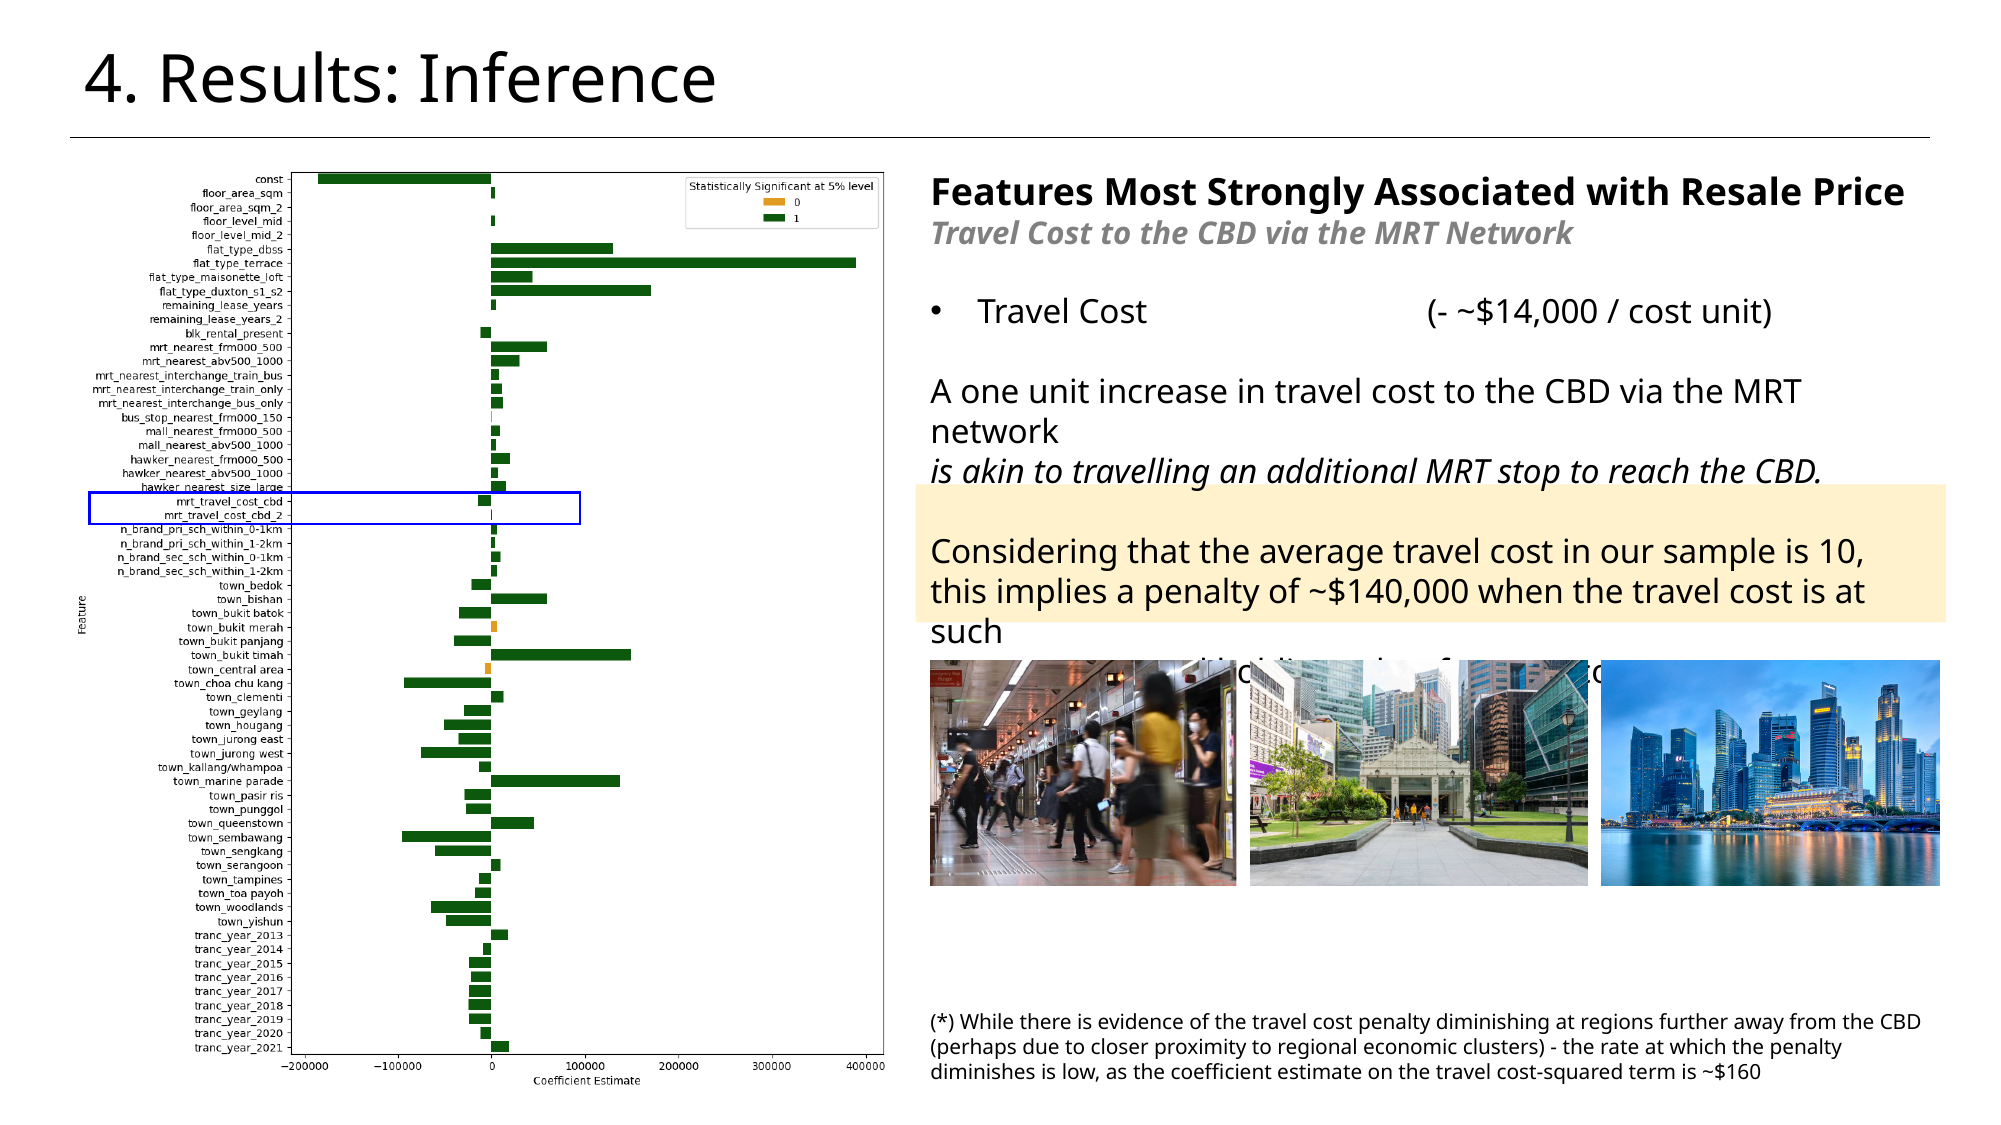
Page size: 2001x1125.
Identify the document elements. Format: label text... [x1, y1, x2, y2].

text_box 4. Results: Inference [69, 27, 1931, 123]
picture [1250, 660, 1588, 886]
picture [1601, 660, 1940, 886]
picture [69, 162, 893, 1094]
picture [926, 660, 1237, 886]
text_box Features Most Strongly Associated with Resale Price Travel Cost to the CBD via the MRT Network Travel Cost (- ~$14,000 / cost unit) A one unit increase in travel cost to the CBD via the MRT network is akin to travelling an additional MRT stop to reach the CBD. Considering that the average travel cost in our sample is 10, this implies a penalty of ~$140,000 when the travel cost is at such – on average, and holding other features constant (*) While there is evidence of the travel cost penalty diminishing at regions further away from the CBD (perhaps due to closer proximity to regional economic clusters) - the rate at which the penalty diminishes is low, as the coefficient estimate on the travel cost-squared term is ~$160 [915, 160, 1946, 1092]
